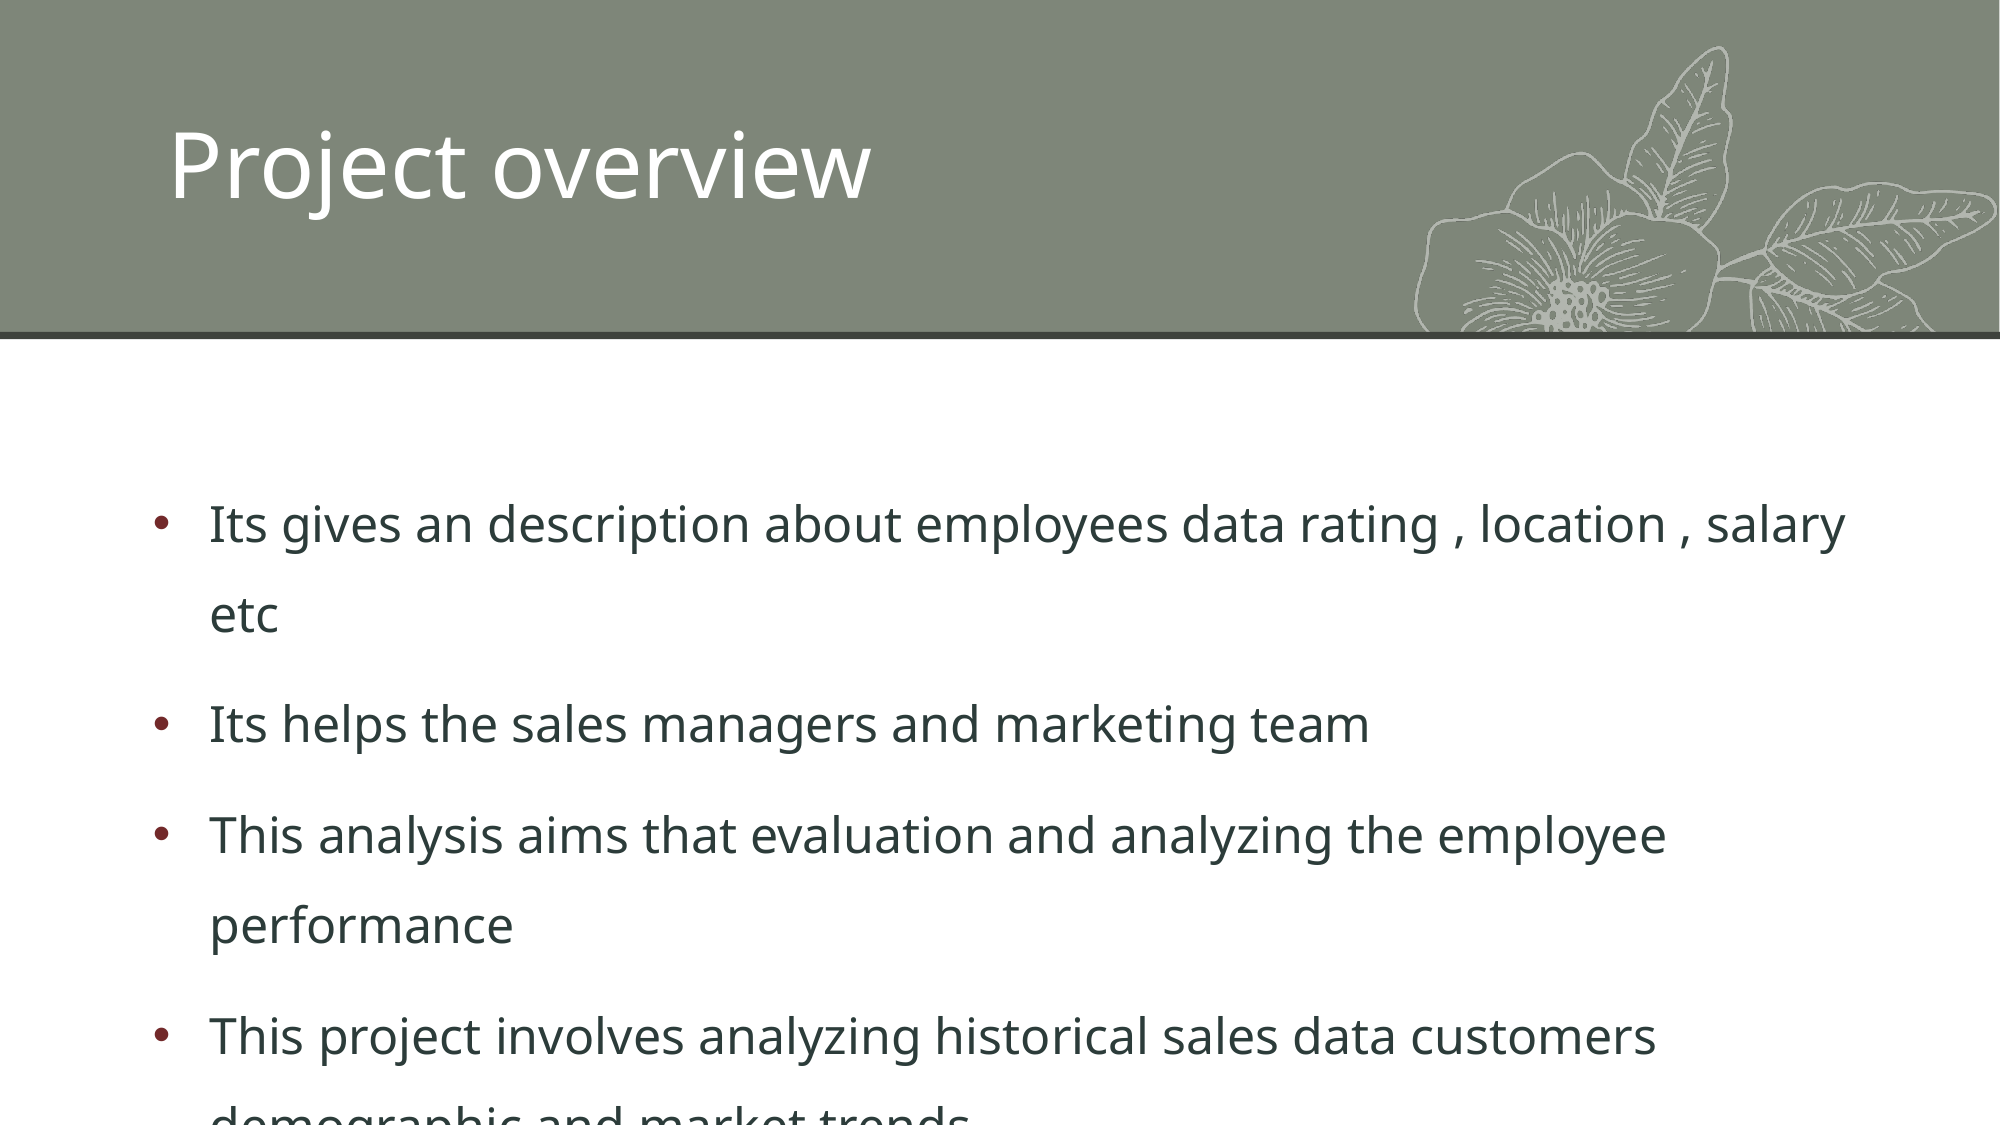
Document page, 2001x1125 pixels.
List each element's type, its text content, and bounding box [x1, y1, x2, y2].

title Project overview [153, 37, 1716, 300]
picture [1389, 21, 2001, 336]
list Its gives an description about employees data rating , location , salary etc Its helps the sales managers and marketing team This analysis aims that evaluation and analyzing the employee performance This project involves analyzing historical sales data customers demographic and market trends [138, 454, 1863, 1011]
